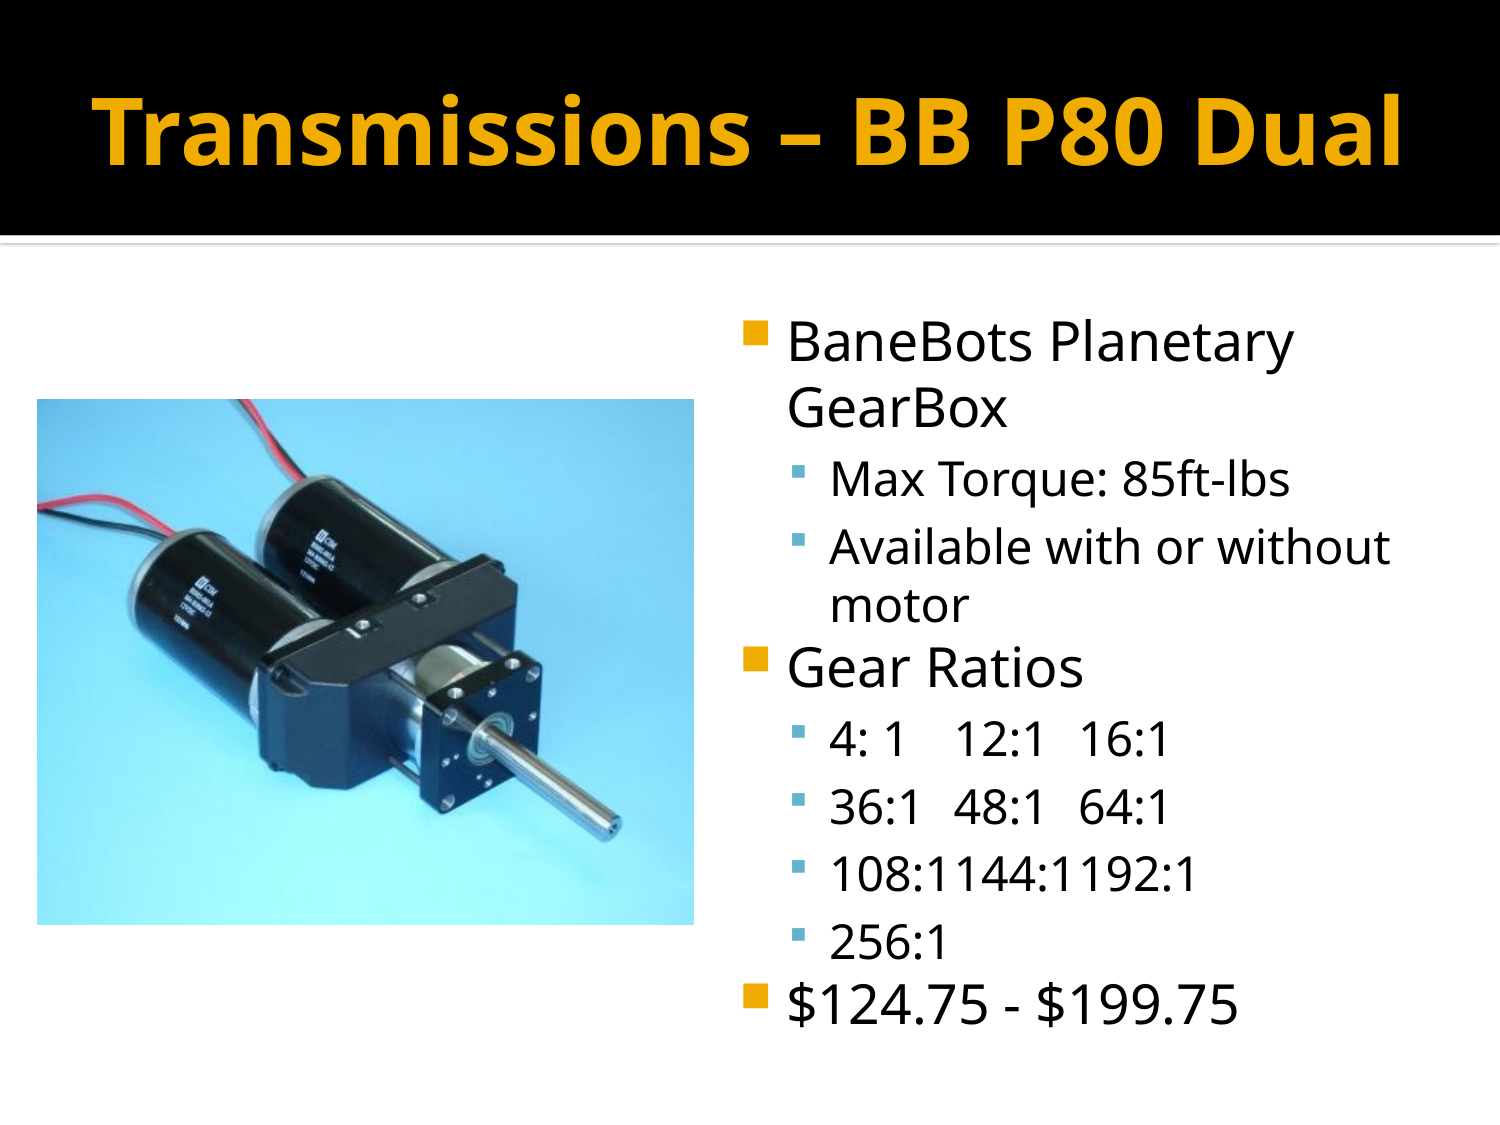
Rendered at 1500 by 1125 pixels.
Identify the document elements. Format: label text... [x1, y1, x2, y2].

title Transmissions – BB P80 Dual [75, 25, 1425, 231]
picture [37, 399, 694, 925]
list BaneBots Planetary GearBox Max Torque: 85ft-lbs Available with or without motor Gear Ratios 4: 1 12:1 16:1 36:1 48:1 64:1 108:1 144:1 192:1 256:1 $124.75 - $199.75 [712, 291, 1425, 1050]
